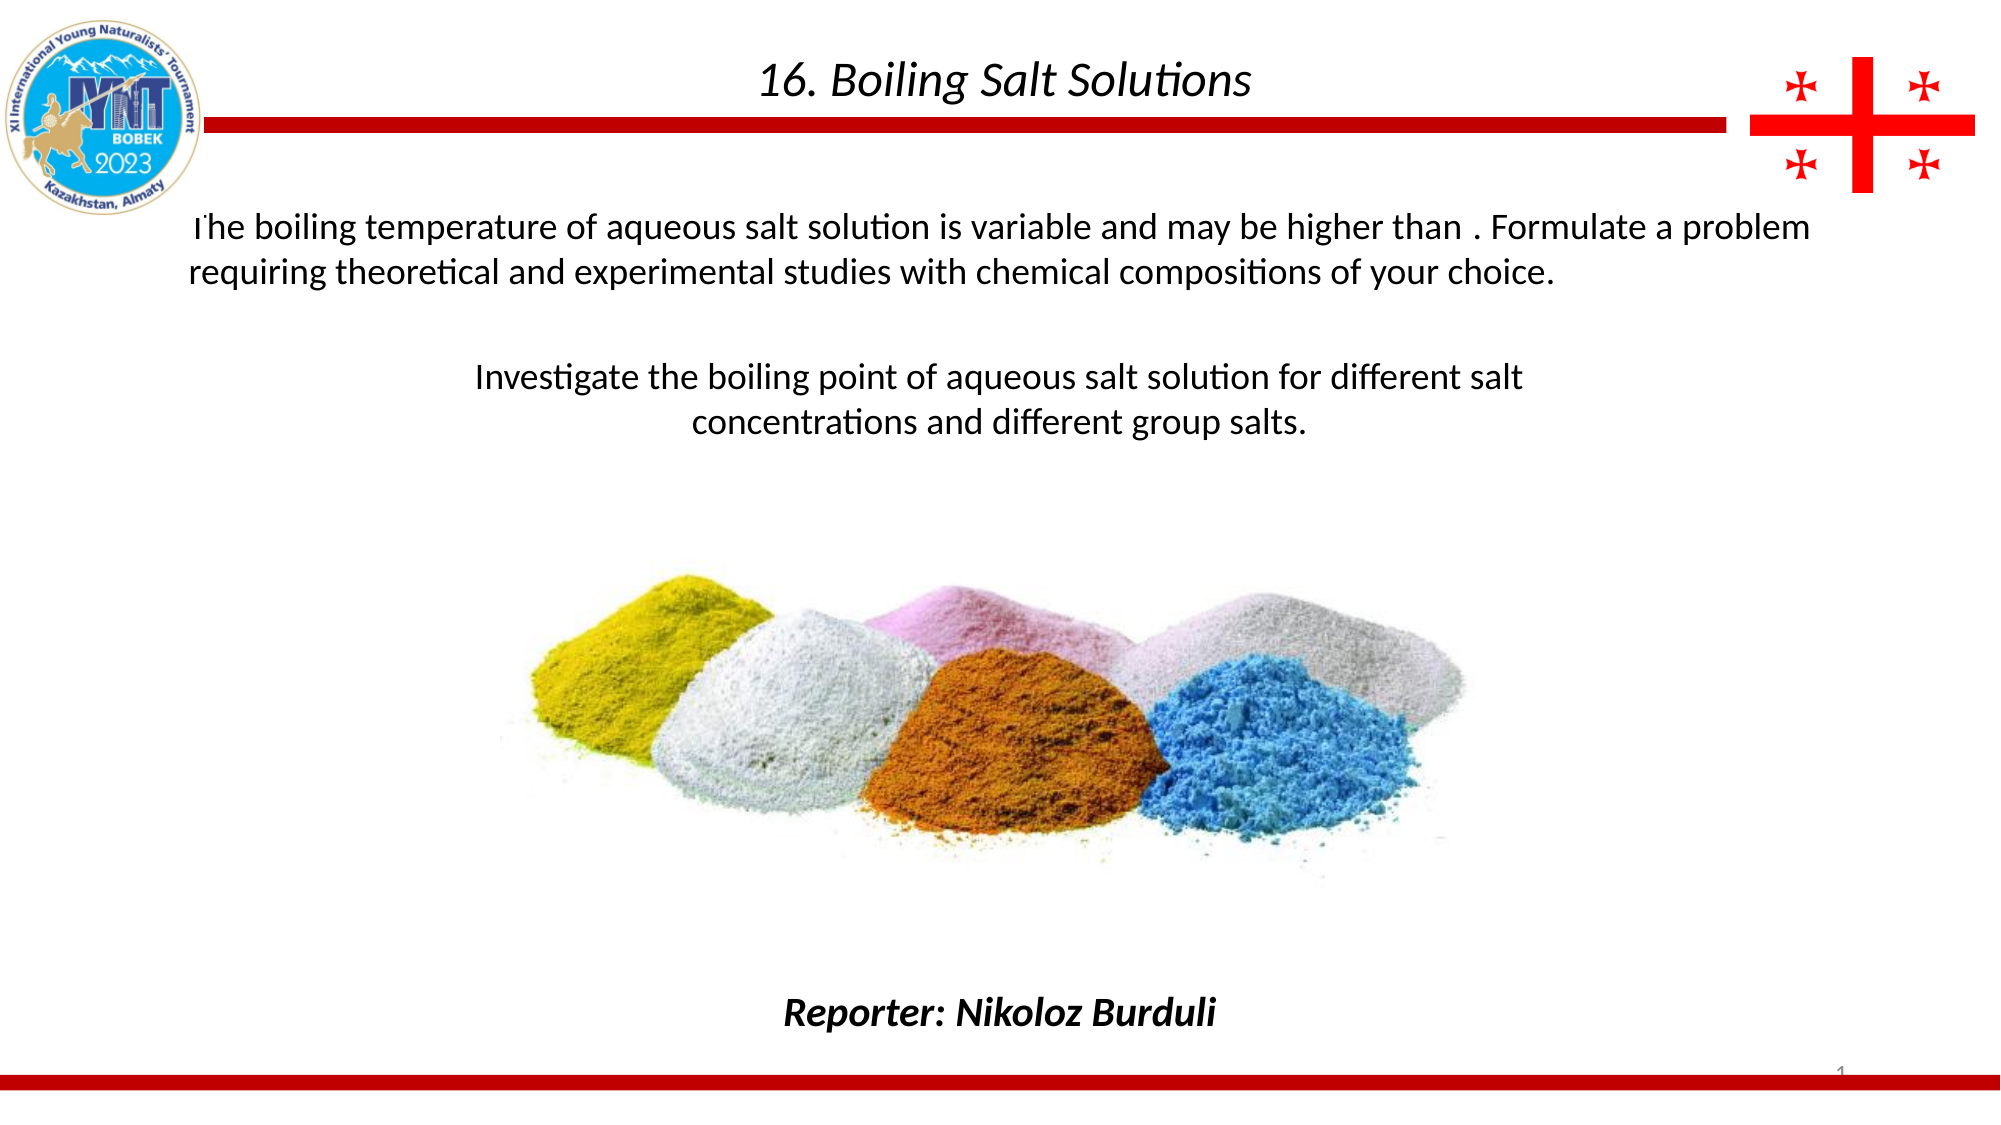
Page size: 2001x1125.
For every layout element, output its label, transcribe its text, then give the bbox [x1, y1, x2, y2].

picture [499, 536, 1500, 906]
text_box Investigate the boiling point of aqueous salt solution for different salt concentrations and different group salts. [443, 344, 1557, 450]
text_box Reporter: Nikoloz Burduli [0, 977, 2000, 1043]
text_box 16. Boiling Salt Solutions [602, 39, 1407, 115]
picture [1750, 57, 1975, 193]
slide_number 1 [1412, 1043, 1863, 1103]
picture [0, 17, 204, 218]
